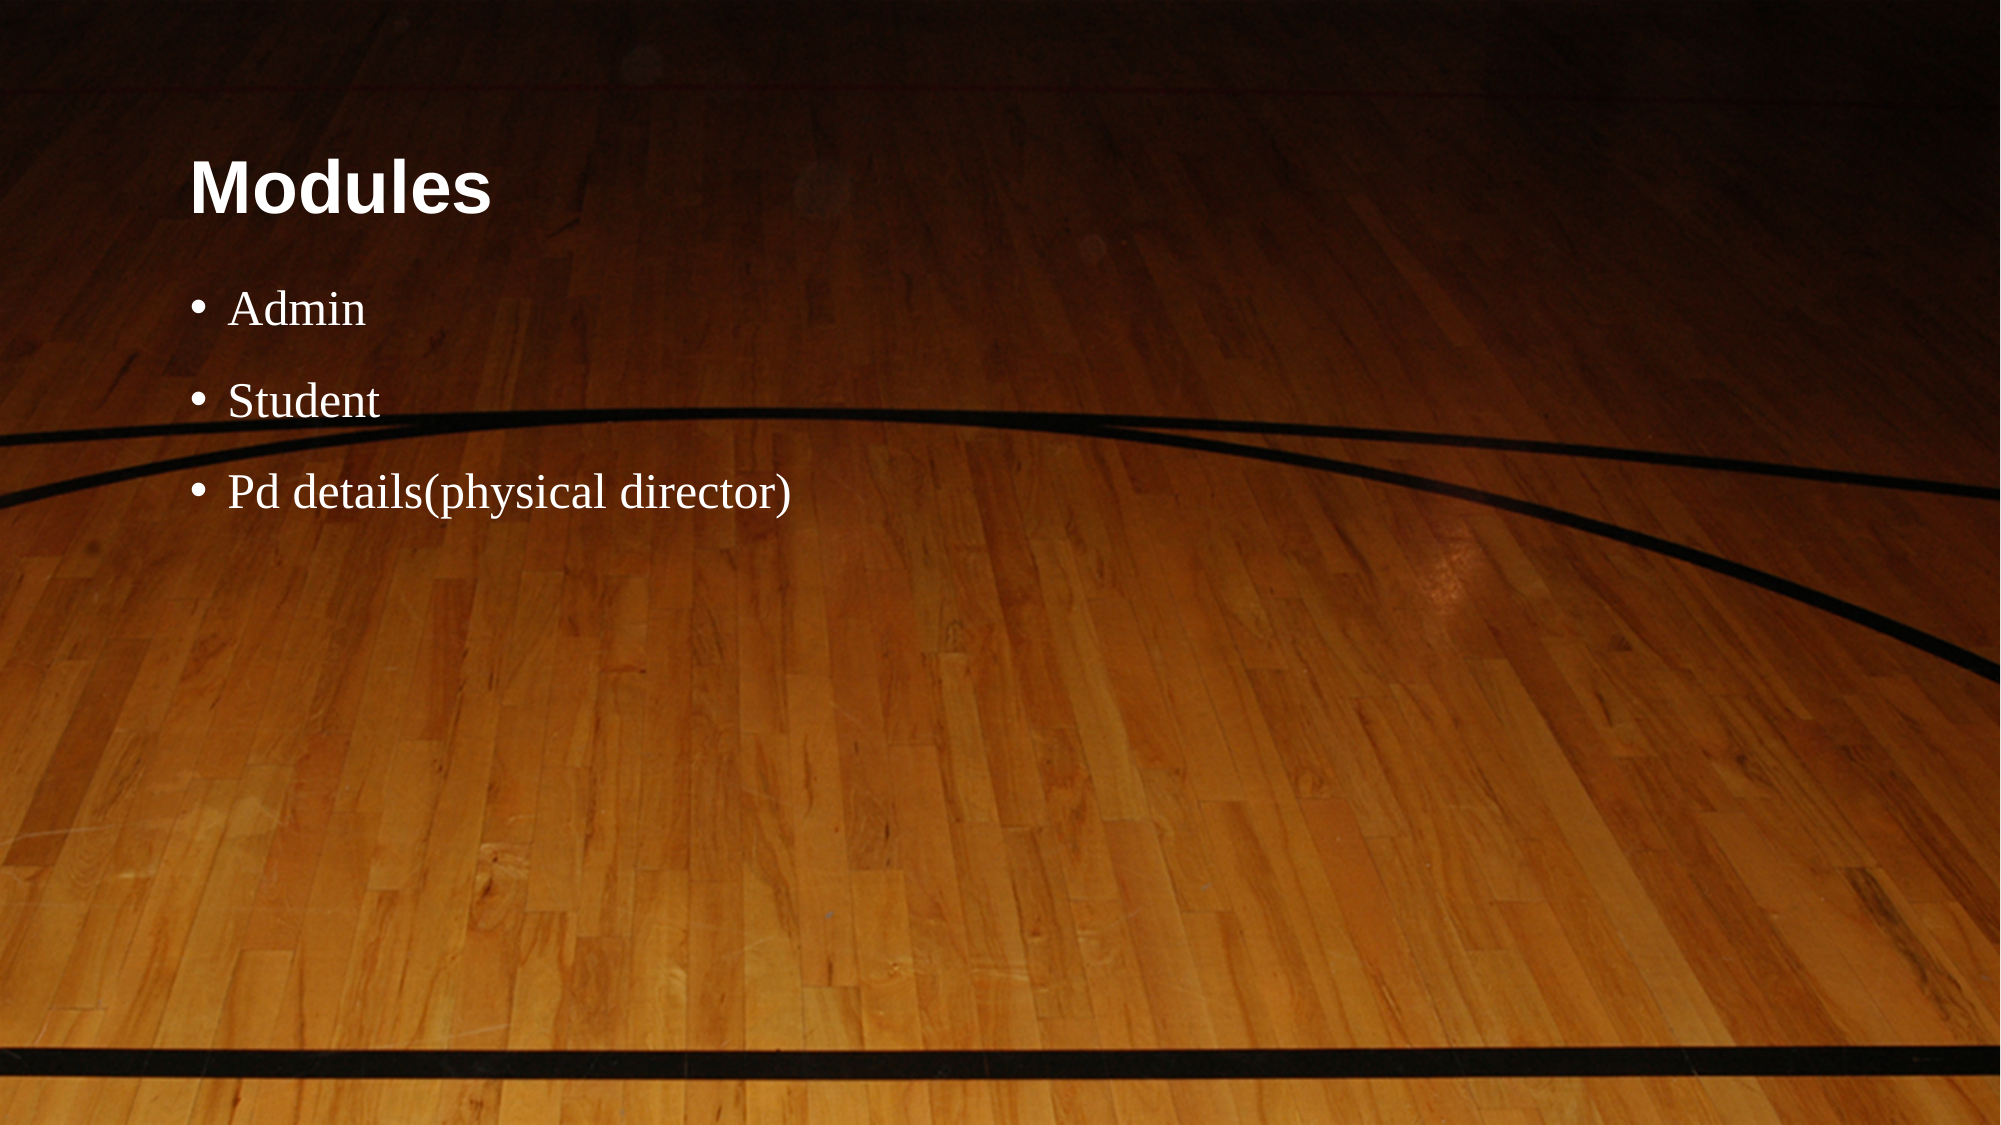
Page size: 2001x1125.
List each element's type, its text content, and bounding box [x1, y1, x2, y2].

title Modules [174, 50, 1825, 238]
list Admin Student Pd details(physical director) [174, 275, 1825, 988]
picture [0, 0, 2001, 1125]
